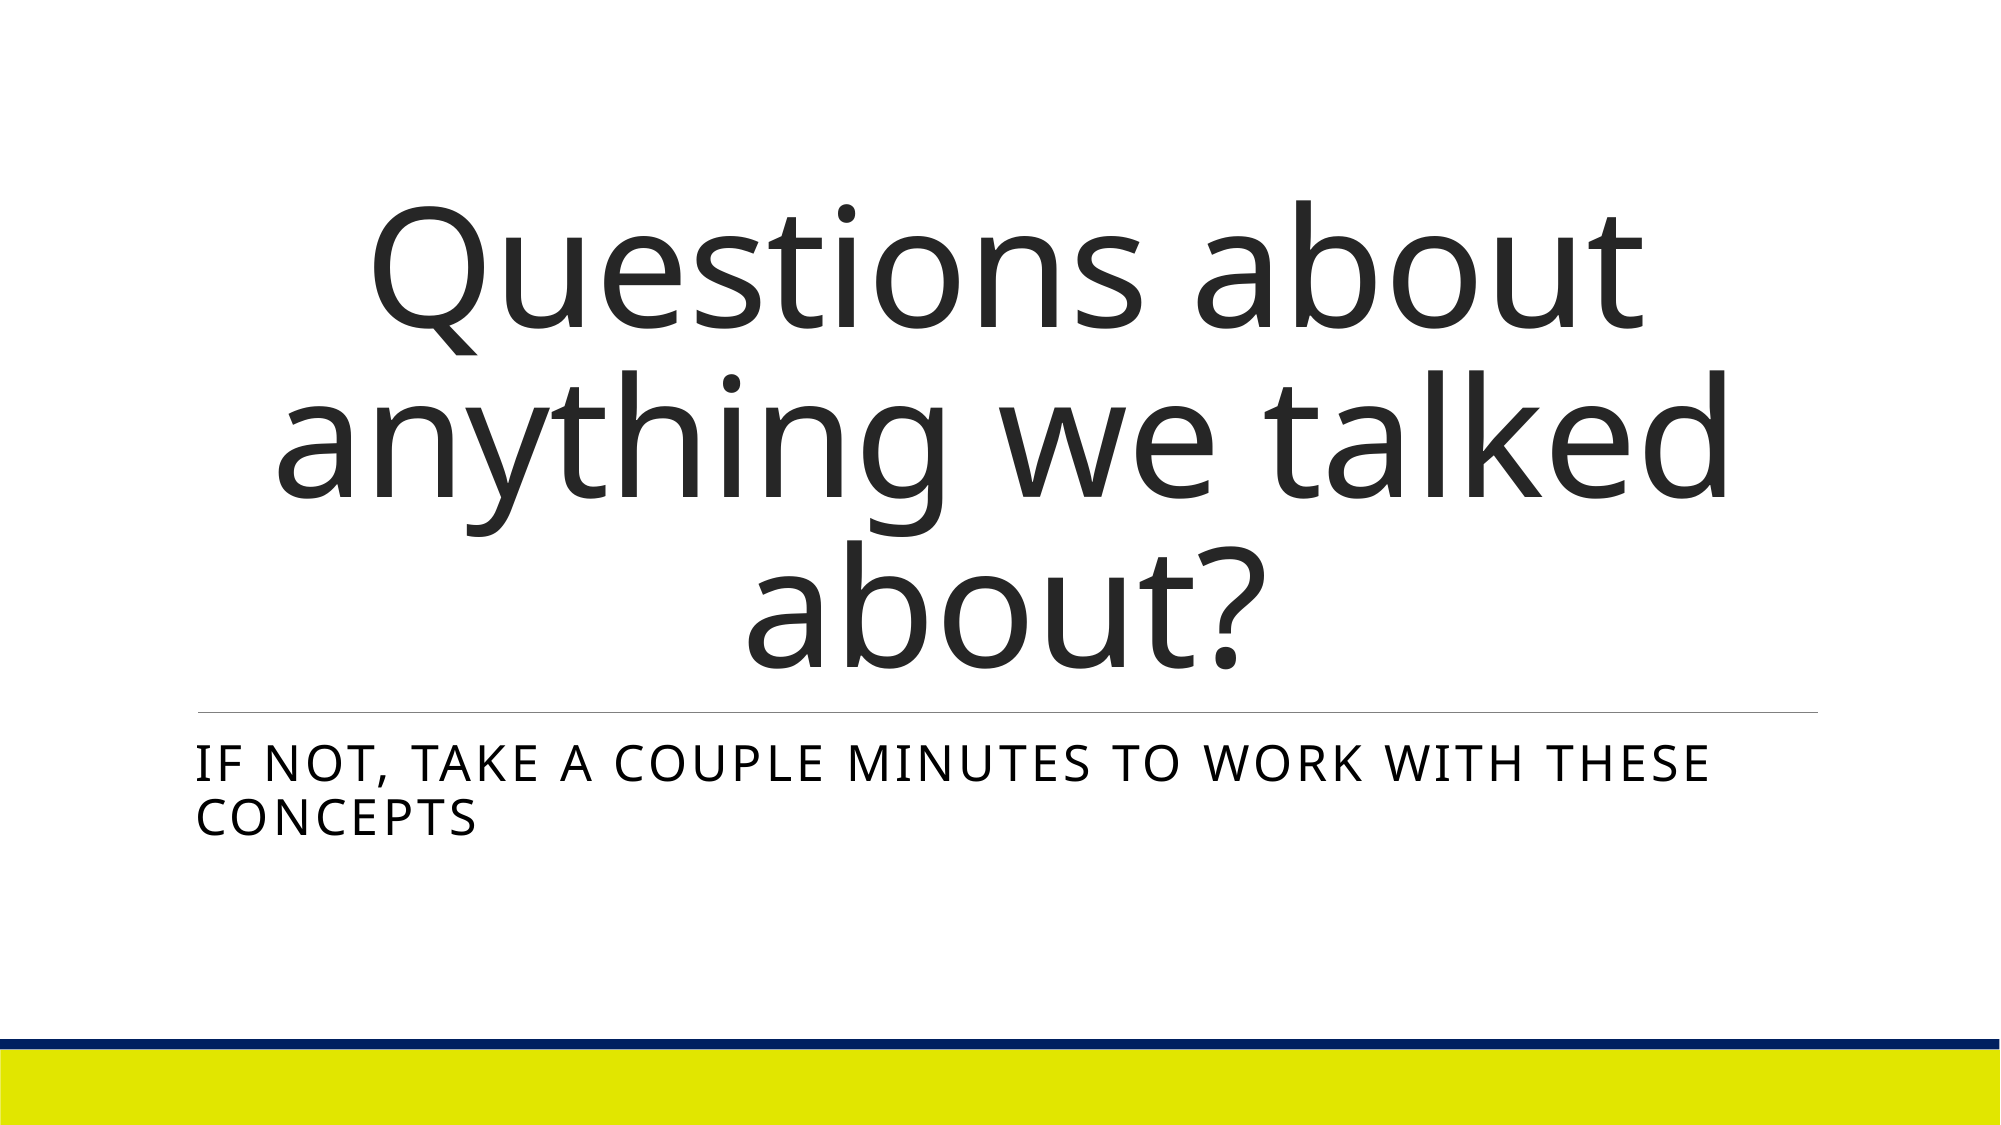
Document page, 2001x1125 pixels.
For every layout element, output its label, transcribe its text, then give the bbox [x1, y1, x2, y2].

subtitle If not, take a couple minutes to work with these Concepts [180, 730, 1831, 919]
title Questions about anything we talked about? [180, 124, 1830, 710]
